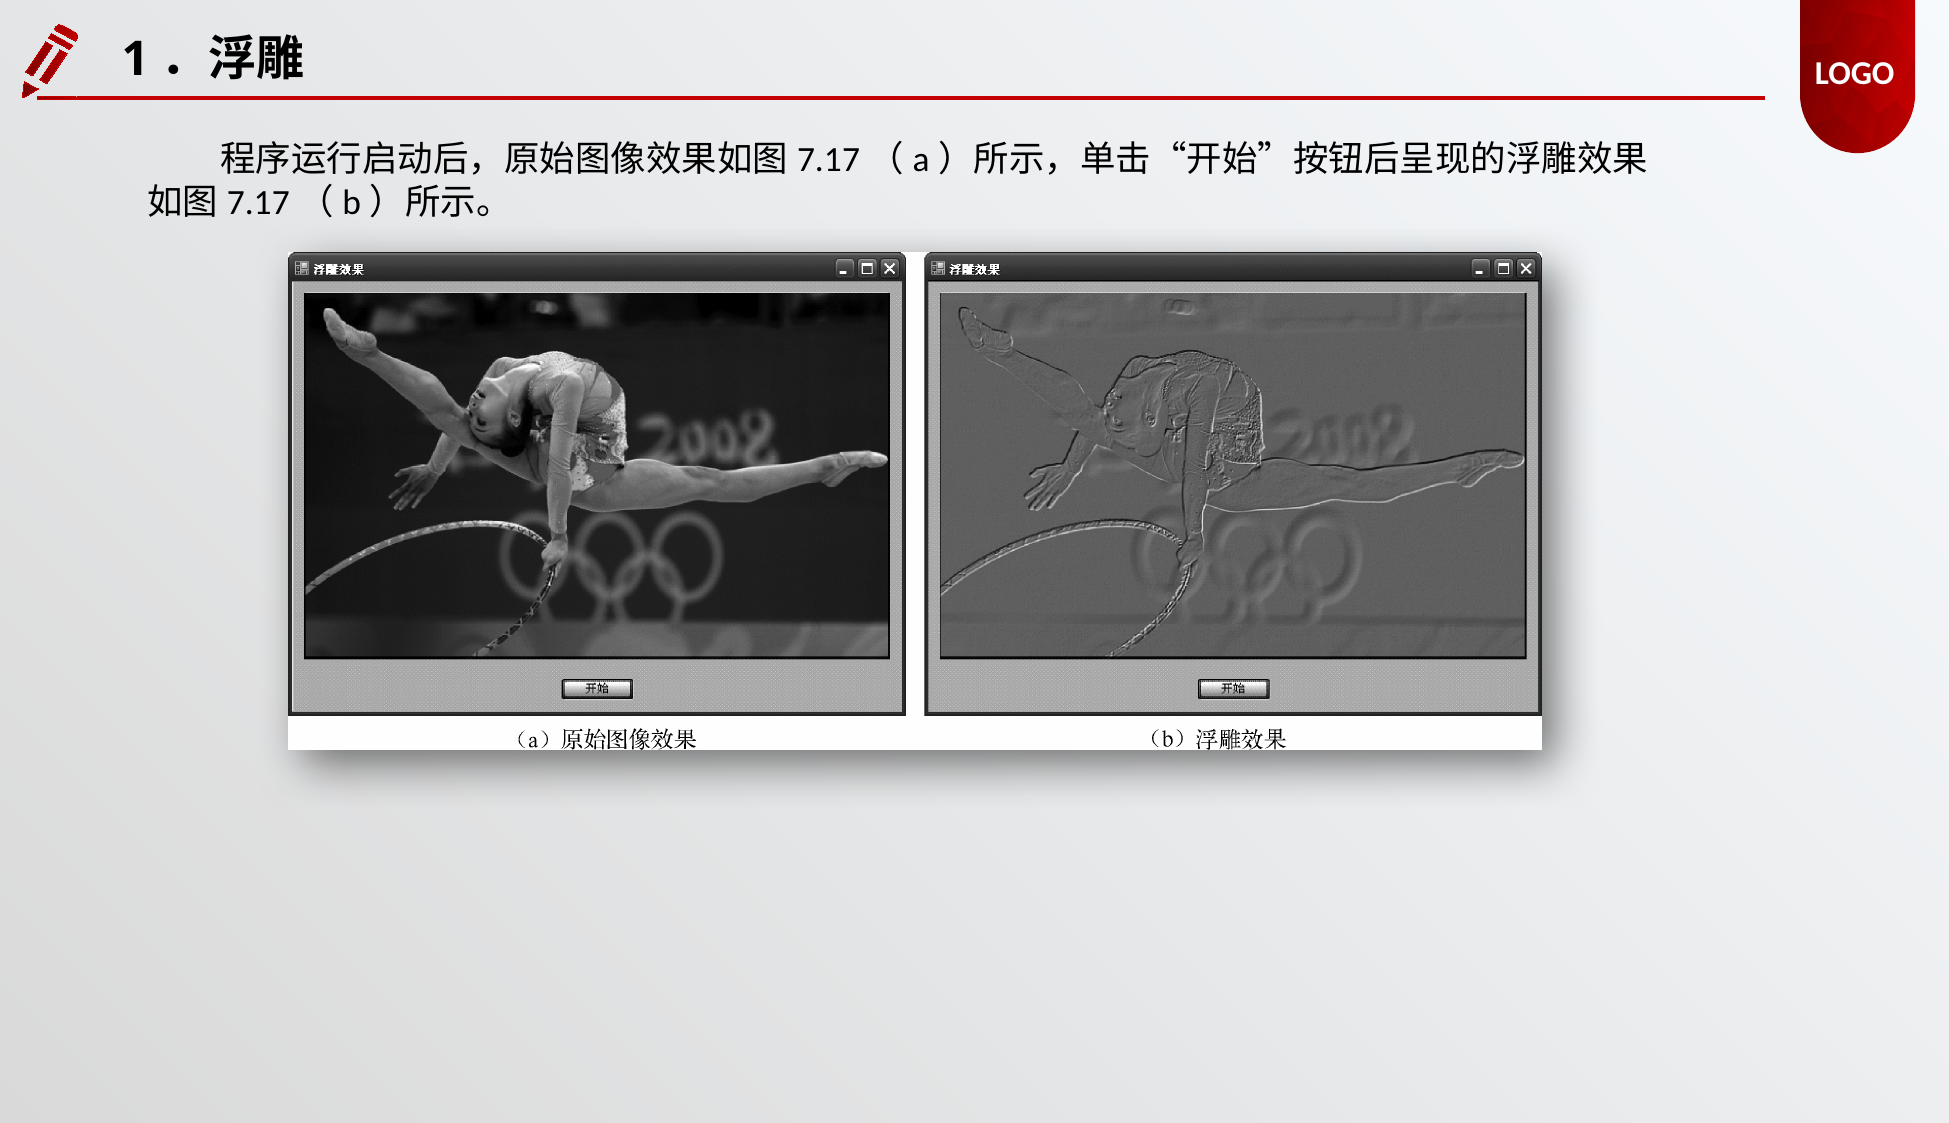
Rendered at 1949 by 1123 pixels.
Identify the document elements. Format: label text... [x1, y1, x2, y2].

picture [40, 50, 67, 83]
picture [22, 82, 37, 97]
picture [48, 33, 73, 49]
text_box 1．浮雕 [101, 17, 789, 95]
picture [1800, 0, 1916, 154]
picture [288, 252, 1542, 750]
picture [26, 42, 52, 75]
picture [54, 24, 78, 41]
text_box 程序运行启动后，原始图像效果如图7.17（a）所示，单击“开始”按钮后呈现的浮雕效果如图7.17（b）所示。 [132, 129, 1691, 229]
